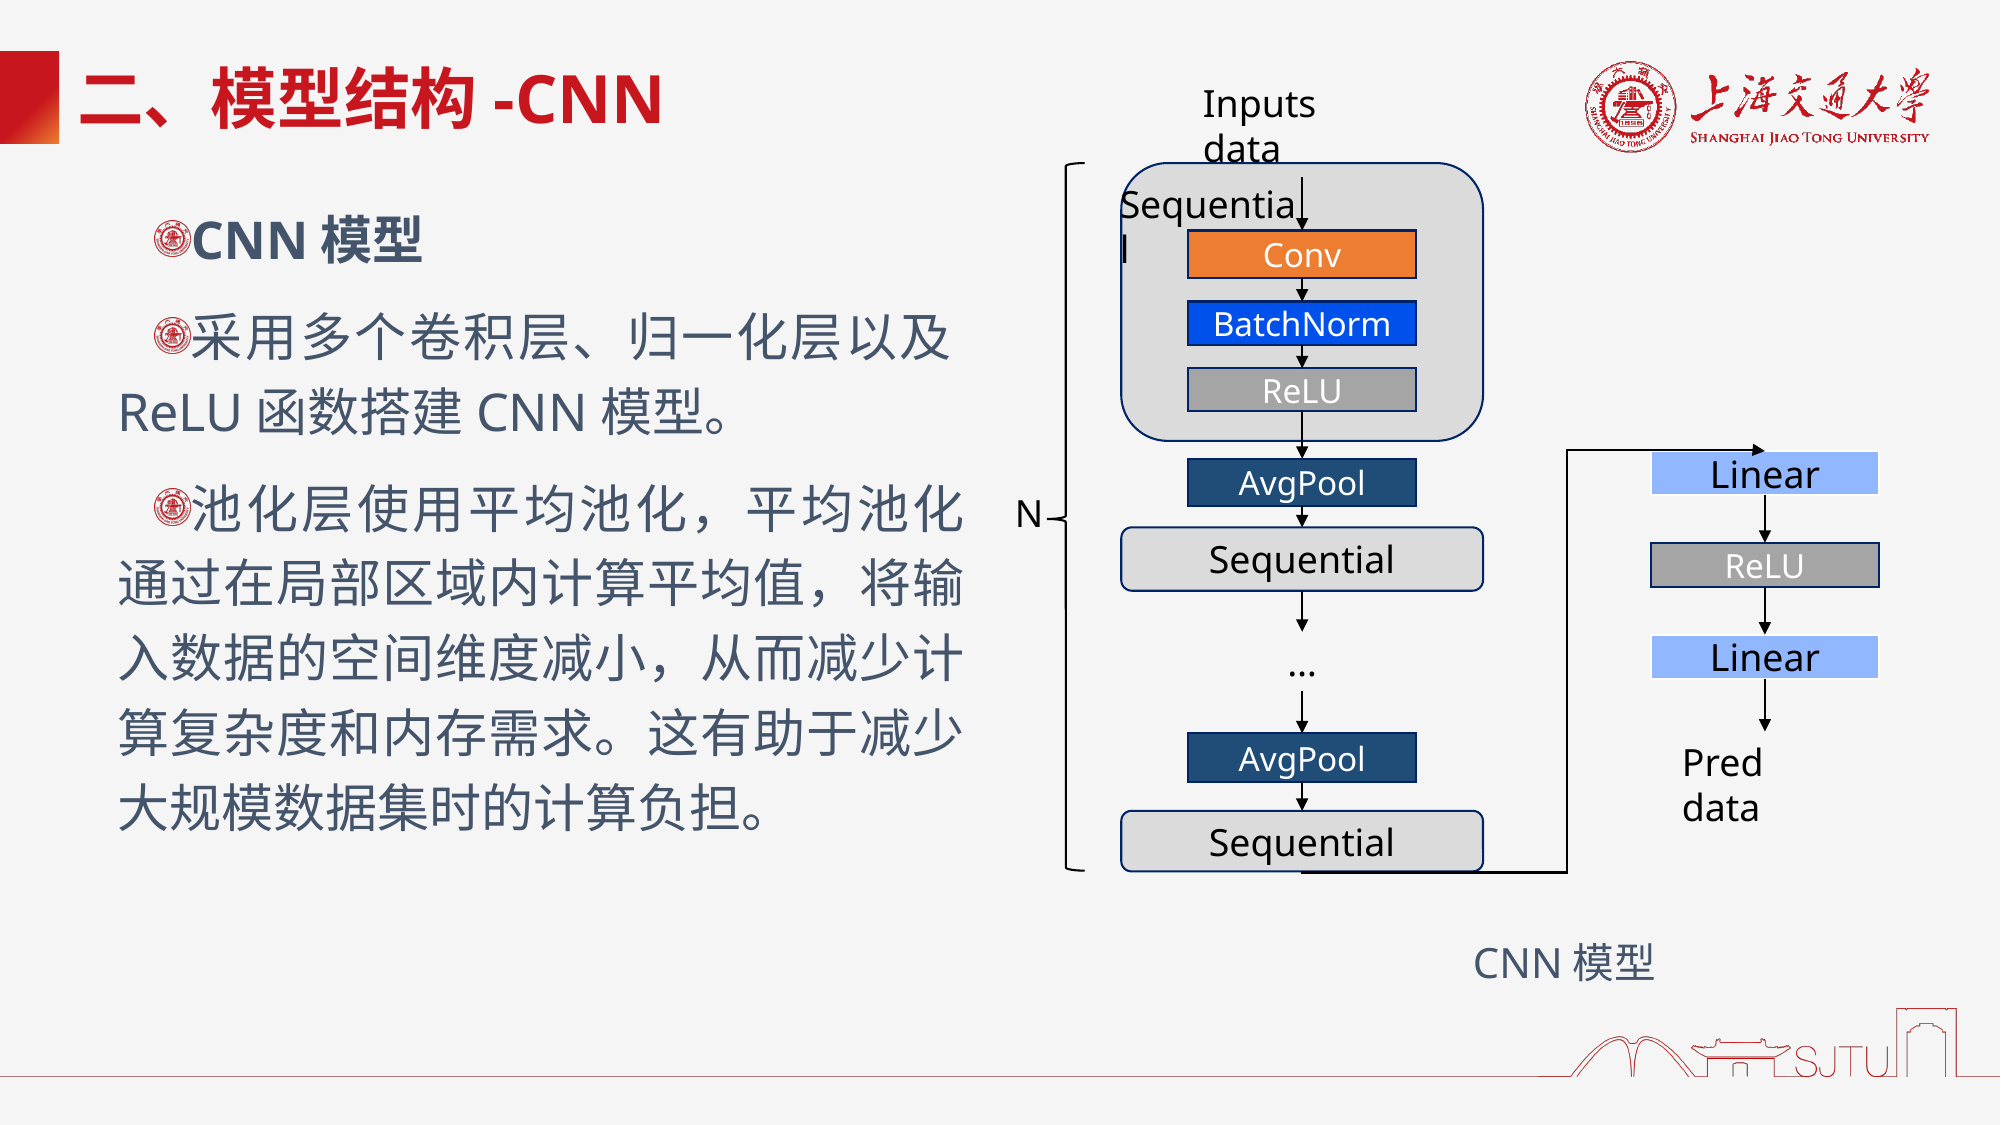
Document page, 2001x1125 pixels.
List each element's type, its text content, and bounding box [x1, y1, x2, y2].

text_box Conv [1321, 229, 1417, 279]
title 二、模型结构-CNN [62, 43, 1530, 152]
text_box Sequential [1120, 809, 1323, 873]
text_box Sequential [1104, 173, 1321, 279]
text_box N [1000, 482, 1059, 543]
picture [154, 488, 191, 526]
text_box AvgPool [1187, 732, 1323, 783]
picture [154, 317, 191, 354]
text_box Inputs data [1188, 72, 1417, 178]
picture [1567, 43, 1946, 168]
text_box Pred data [1744, 731, 1863, 837]
text_box Linear [1744, 634, 1880, 680]
picture [154, 220, 191, 257]
text_box [1303, 162, 1485, 442]
text_box … [1272, 631, 1323, 692]
text_box CNN模型 [1458, 929, 1765, 994]
text_box Linear [1744, 450, 1880, 496]
list CNN模型 采用多个卷积层、归一化层以及ReLU函数搭建CNN模型。 池化层使用平均池化，平均池化通过在局部区域内计算平均值，将输入数据的空间维度减小，从而减少计算复杂度和内存需求。这有助于减少大规模数据集时的计算负担。 [62, 187, 980, 1007]
text_box [1137, 162, 1188, 173]
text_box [1323, 429, 1744, 893]
text_box [1120, 279, 1301, 442]
text_box ReLU [1744, 542, 1880, 588]
text_box Sequential [1120, 526, 1323, 592]
text_box [1059, 162, 1085, 872]
text_box ReLU [1187, 367, 1417, 412]
picture [0, 1008, 2000, 1077]
text_box AvgPool [1187, 458, 1323, 507]
text_box BatchNorm [1187, 300, 1417, 346]
